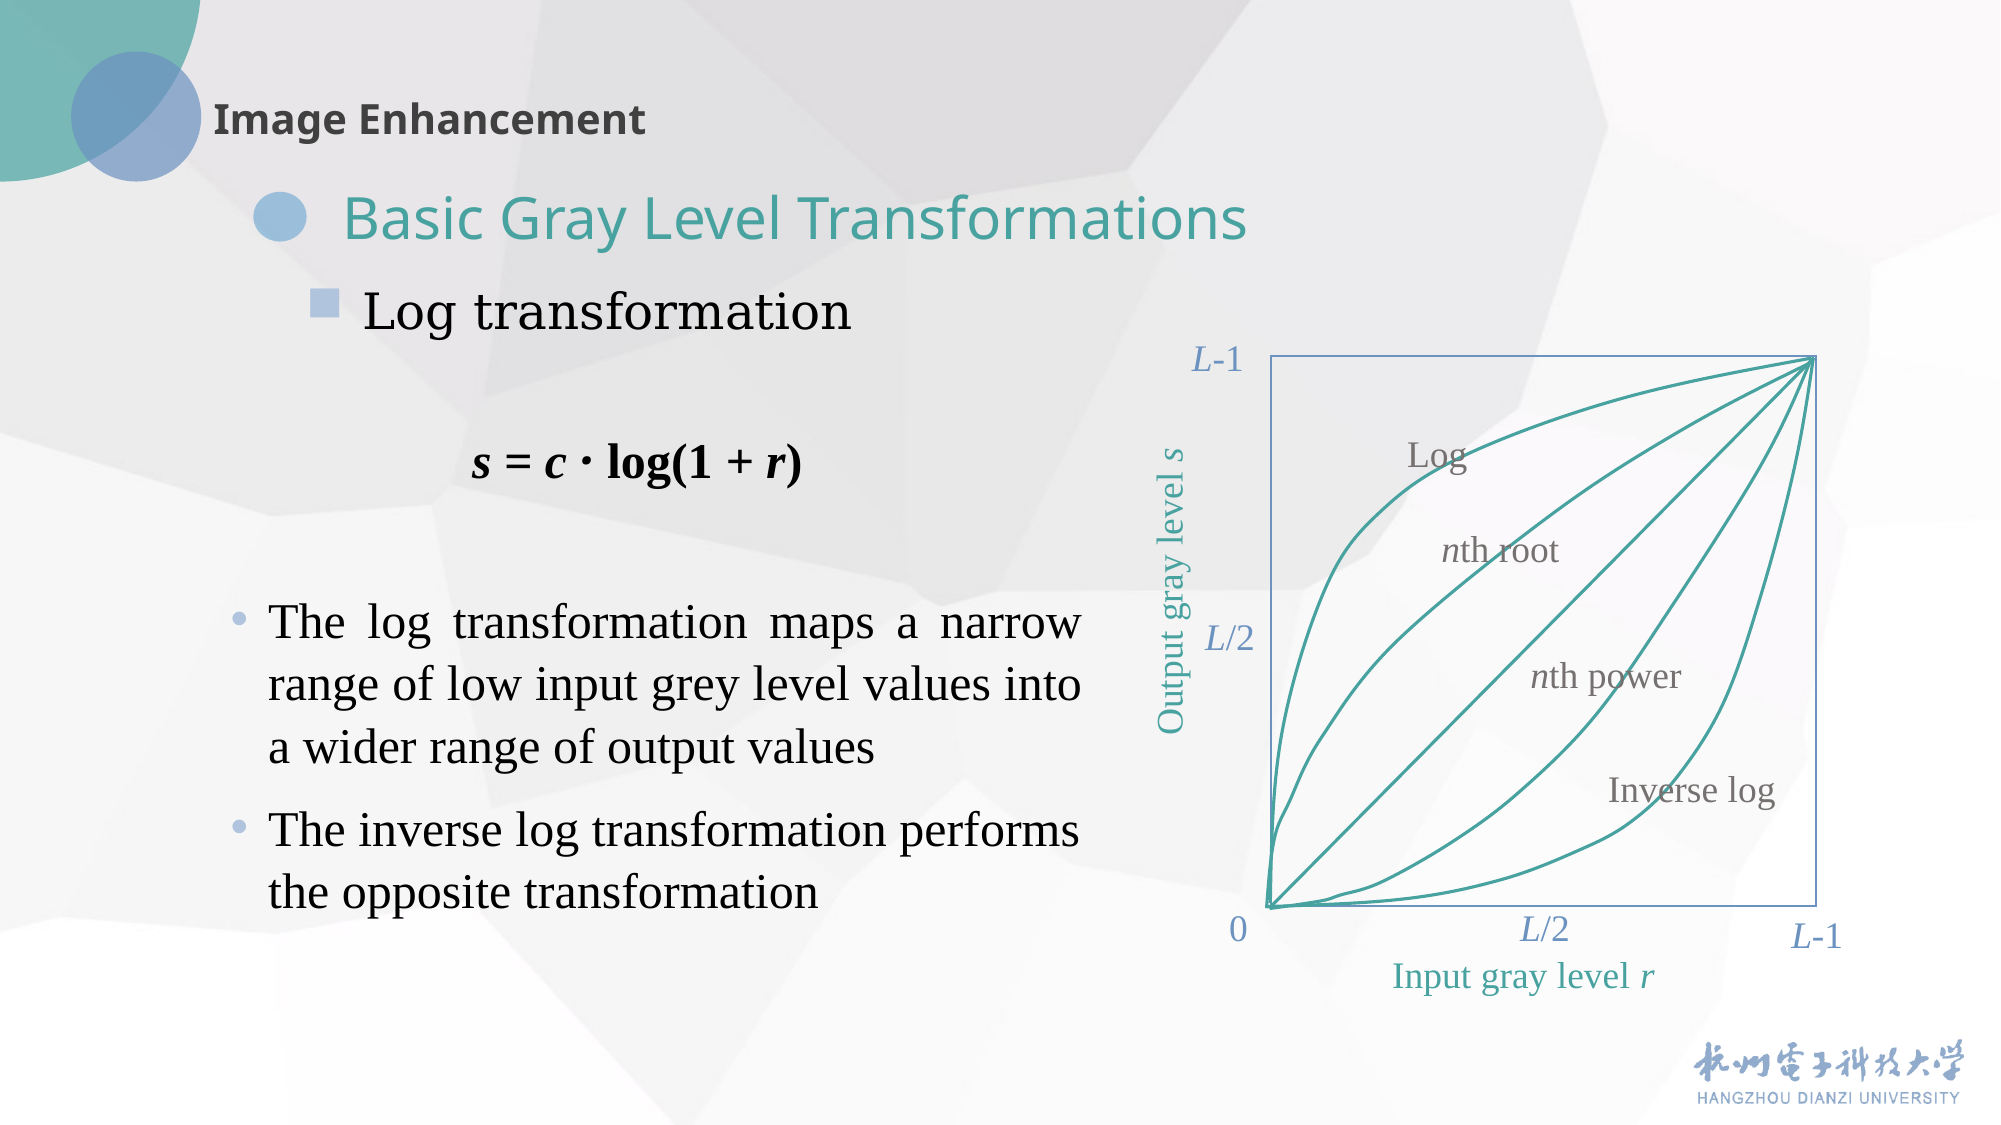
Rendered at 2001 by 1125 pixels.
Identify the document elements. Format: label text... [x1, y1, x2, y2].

text_box The log transformation maps a narrow range of low input grey level values into a wider range of output values The inverse log transformation performs the opposite transformation [215, 578, 1098, 1005]
text_box [0, 0, 202, 183]
text_box s = c · log(1 + r) [457, 421, 818, 496]
text_box Basic Gray Level Transformations [328, 173, 1721, 259]
text_box [252, 190, 308, 243]
text_box [70, 50, 203, 183]
text_box Log transformation [291, 272, 1393, 348]
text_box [1137, 326, 1887, 1005]
picture [0, 0, 2001, 1125]
